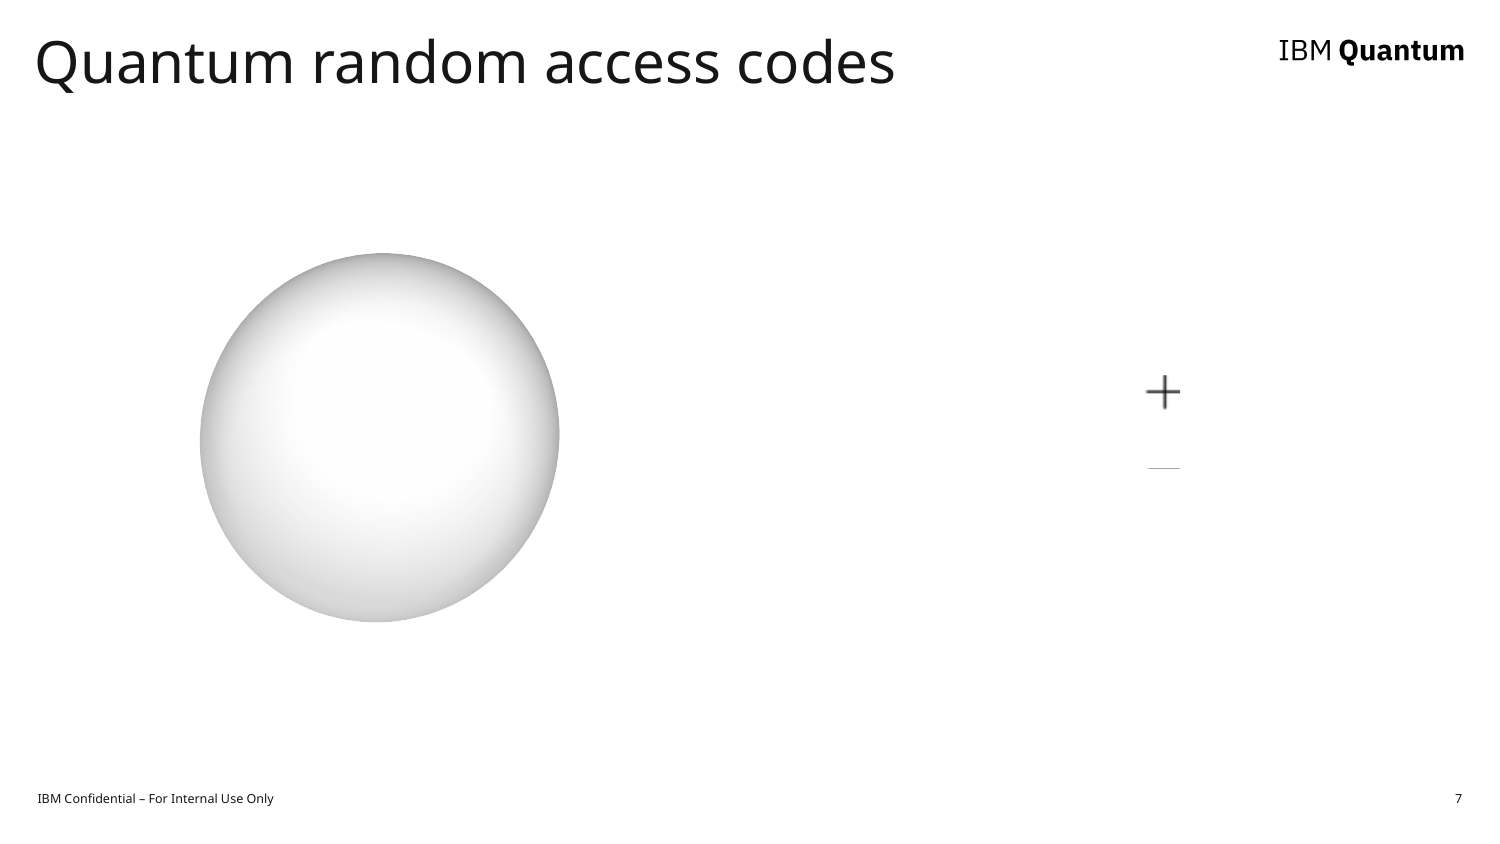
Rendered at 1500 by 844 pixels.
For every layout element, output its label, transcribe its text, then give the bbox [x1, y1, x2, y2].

picture [0, 196, 1010, 648]
footer IBM Confidential – For Internal Use Only [37, 785, 713, 813]
slide_number 7 [1162, 785, 1463, 813]
picture [1144, 374, 1181, 469]
title Quantum random access codes [34, 33, 1091, 165]
